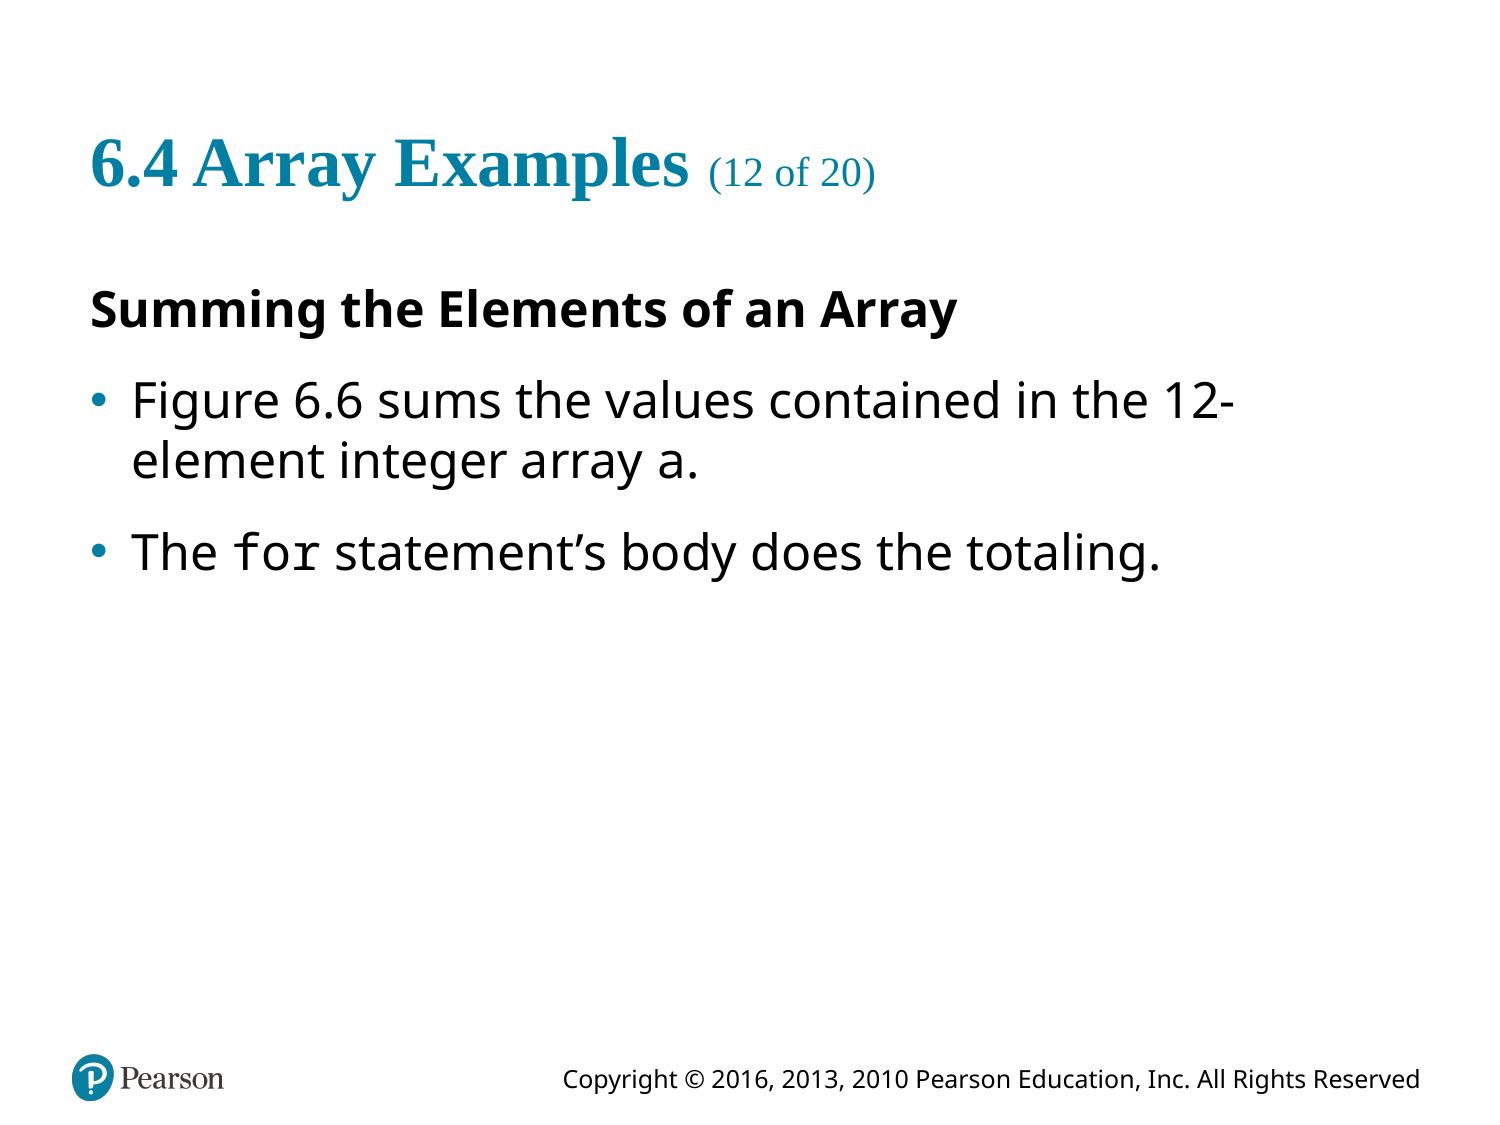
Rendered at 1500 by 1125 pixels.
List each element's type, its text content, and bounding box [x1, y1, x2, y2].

title 6.4 Array Examples (12 of 20) [75, 0, 1425, 216]
picture [72, 1087, 83, 1101]
picture [72, 1054, 88, 1070]
list Summing the Elements of an Array Figure 6.6 sums the values contained in the 12-element integer array a. The for statement’s body does the totaling. [75, 262, 1425, 931]
picture [98, 1054, 224, 1101]
picture [80, 1063, 106, 1088]
